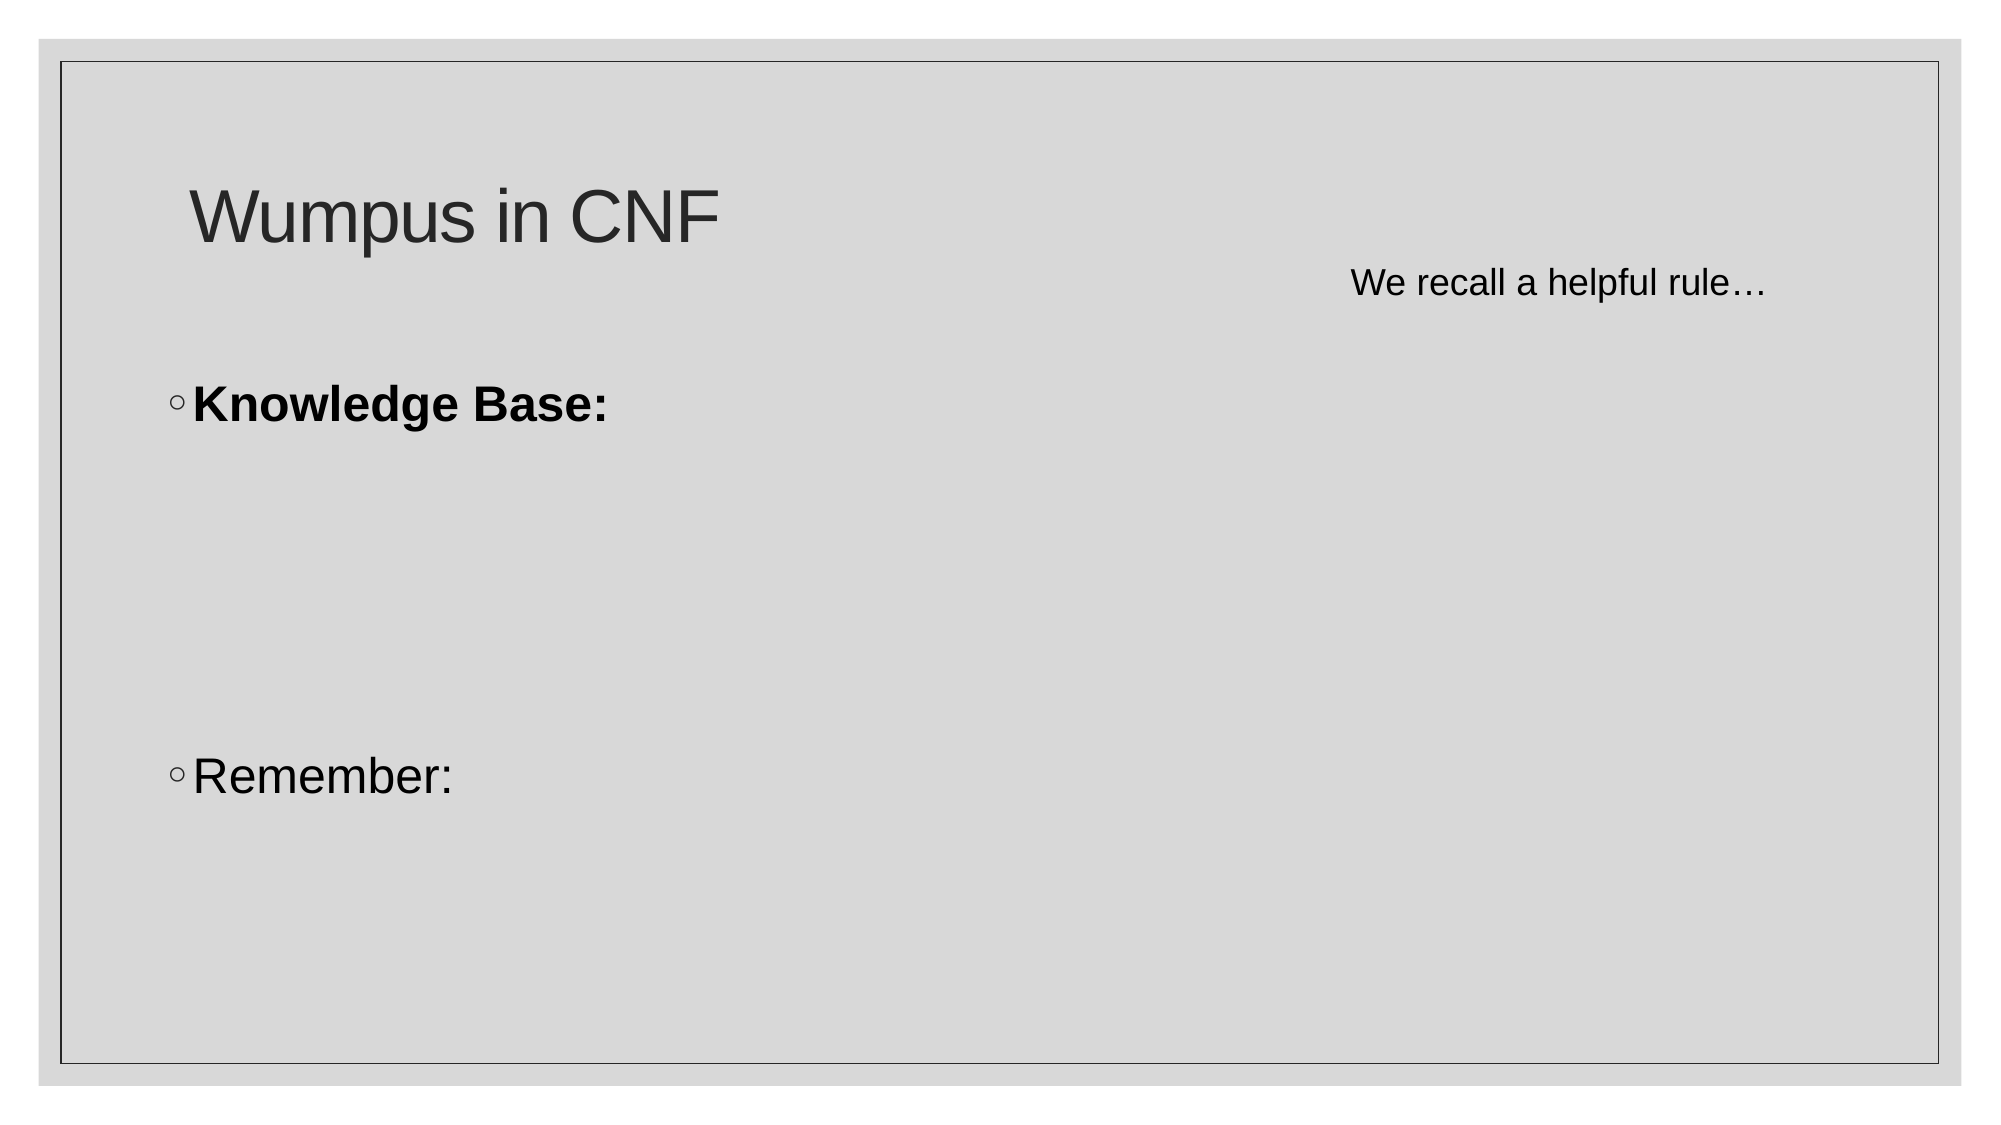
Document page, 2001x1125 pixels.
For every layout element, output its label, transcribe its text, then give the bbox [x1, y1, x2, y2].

text_box We recall a helpful rule… [1335, 250, 1878, 310]
title Wumpus in CNF [174, 105, 1825, 331]
